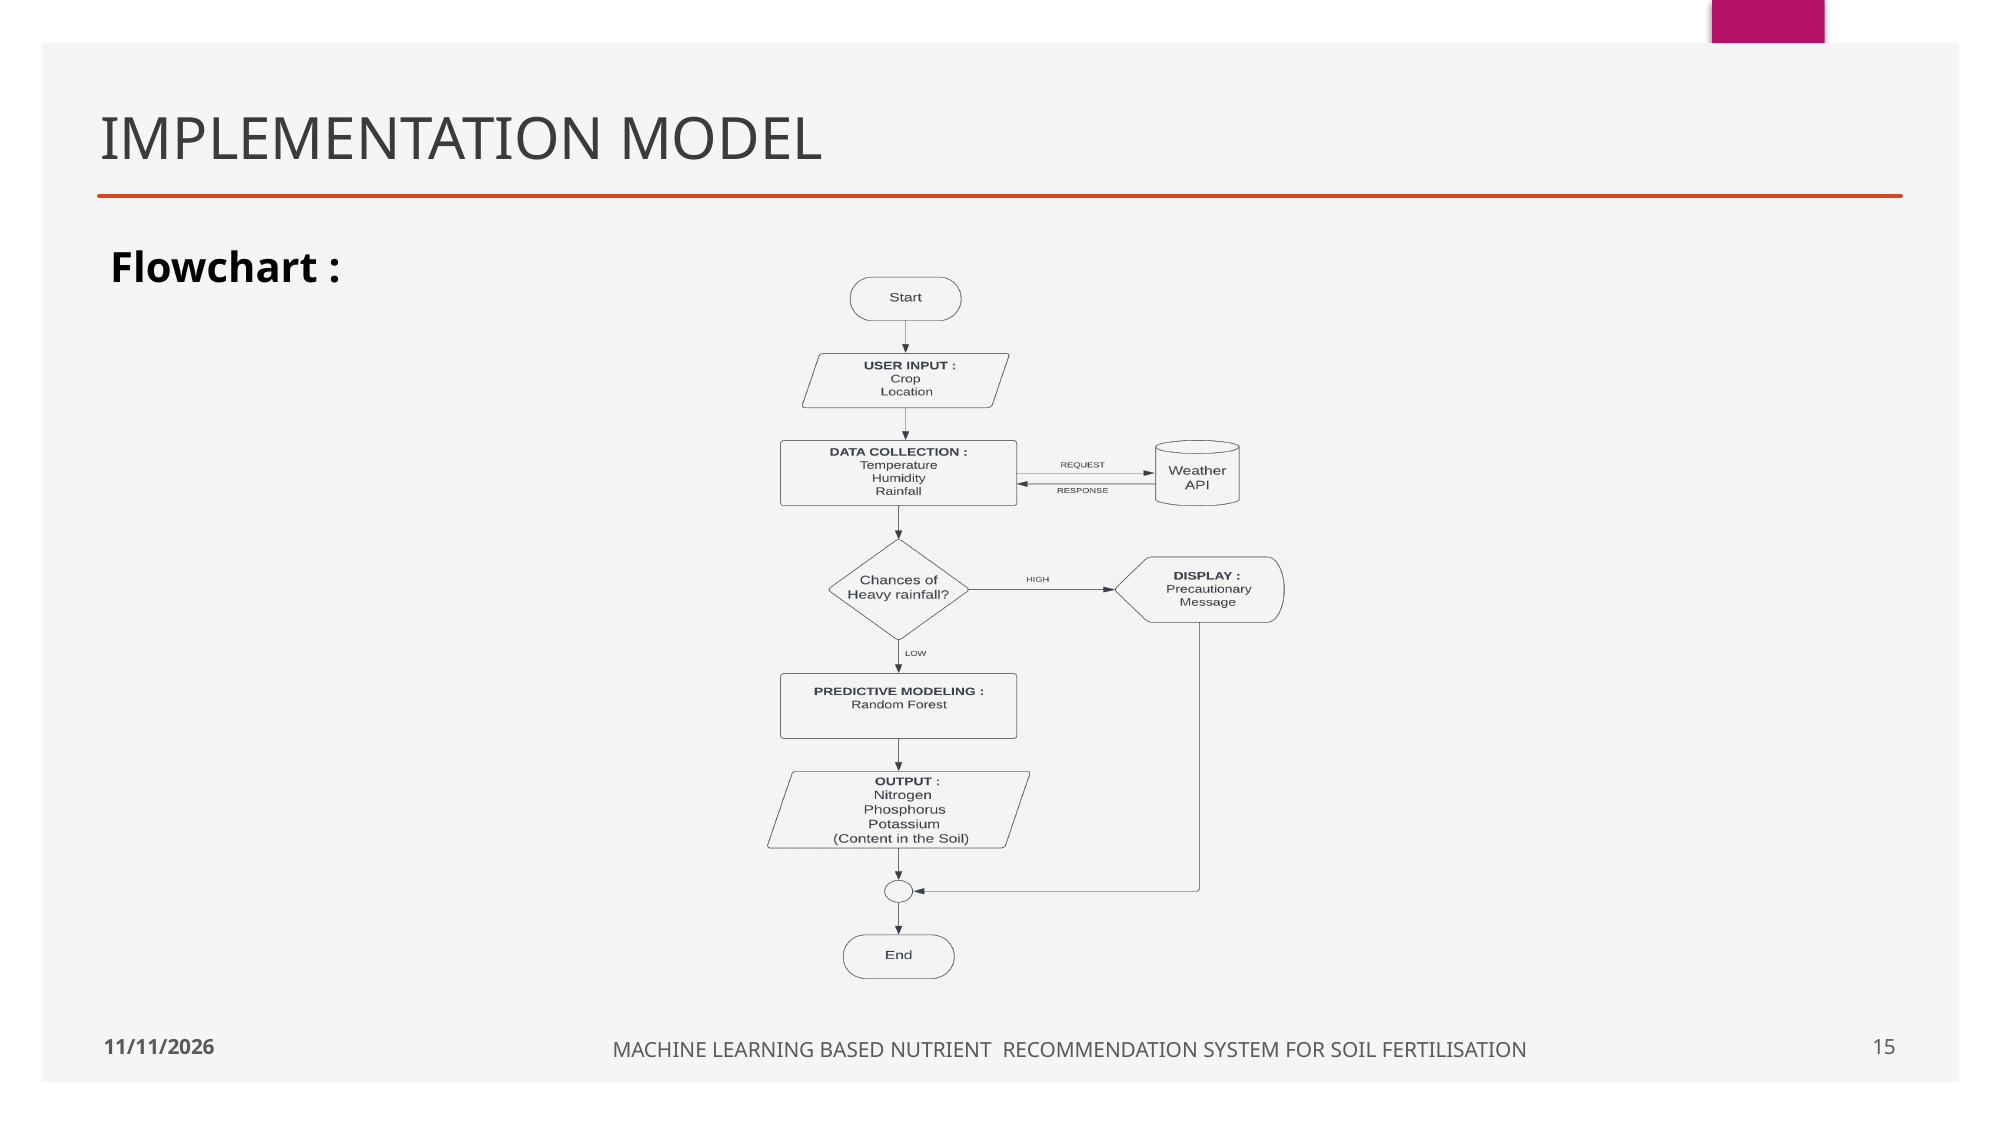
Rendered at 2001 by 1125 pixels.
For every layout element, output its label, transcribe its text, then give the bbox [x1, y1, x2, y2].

text_box Flowchart : [95, 233, 393, 299]
title IMPLEMENTATION MODEL [85, 73, 1214, 179]
text_box MACHINE LEARNING BASED NUTRIENT RECOMMENDATION SYSTEM FOR SOIL FERTILISATION [583, 1019, 1557, 1079]
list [307, 266, 1607, 986]
slide_number 14 [1373, 1017, 1911, 1078]
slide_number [88, 1017, 626, 1078]
